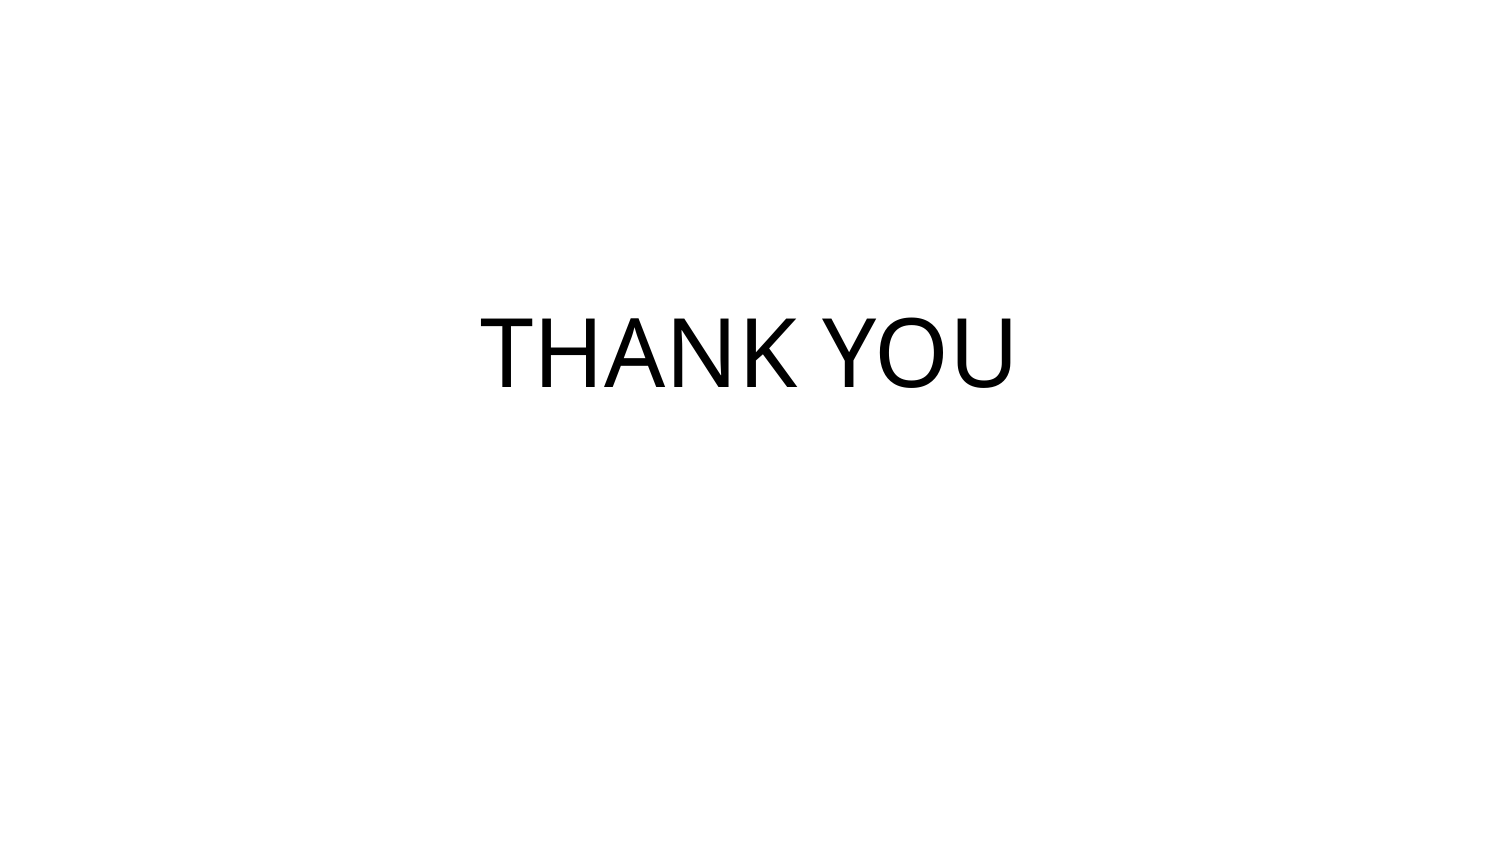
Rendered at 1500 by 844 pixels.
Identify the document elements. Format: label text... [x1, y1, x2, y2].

text_box THANK YOU [223, 276, 1277, 422]
